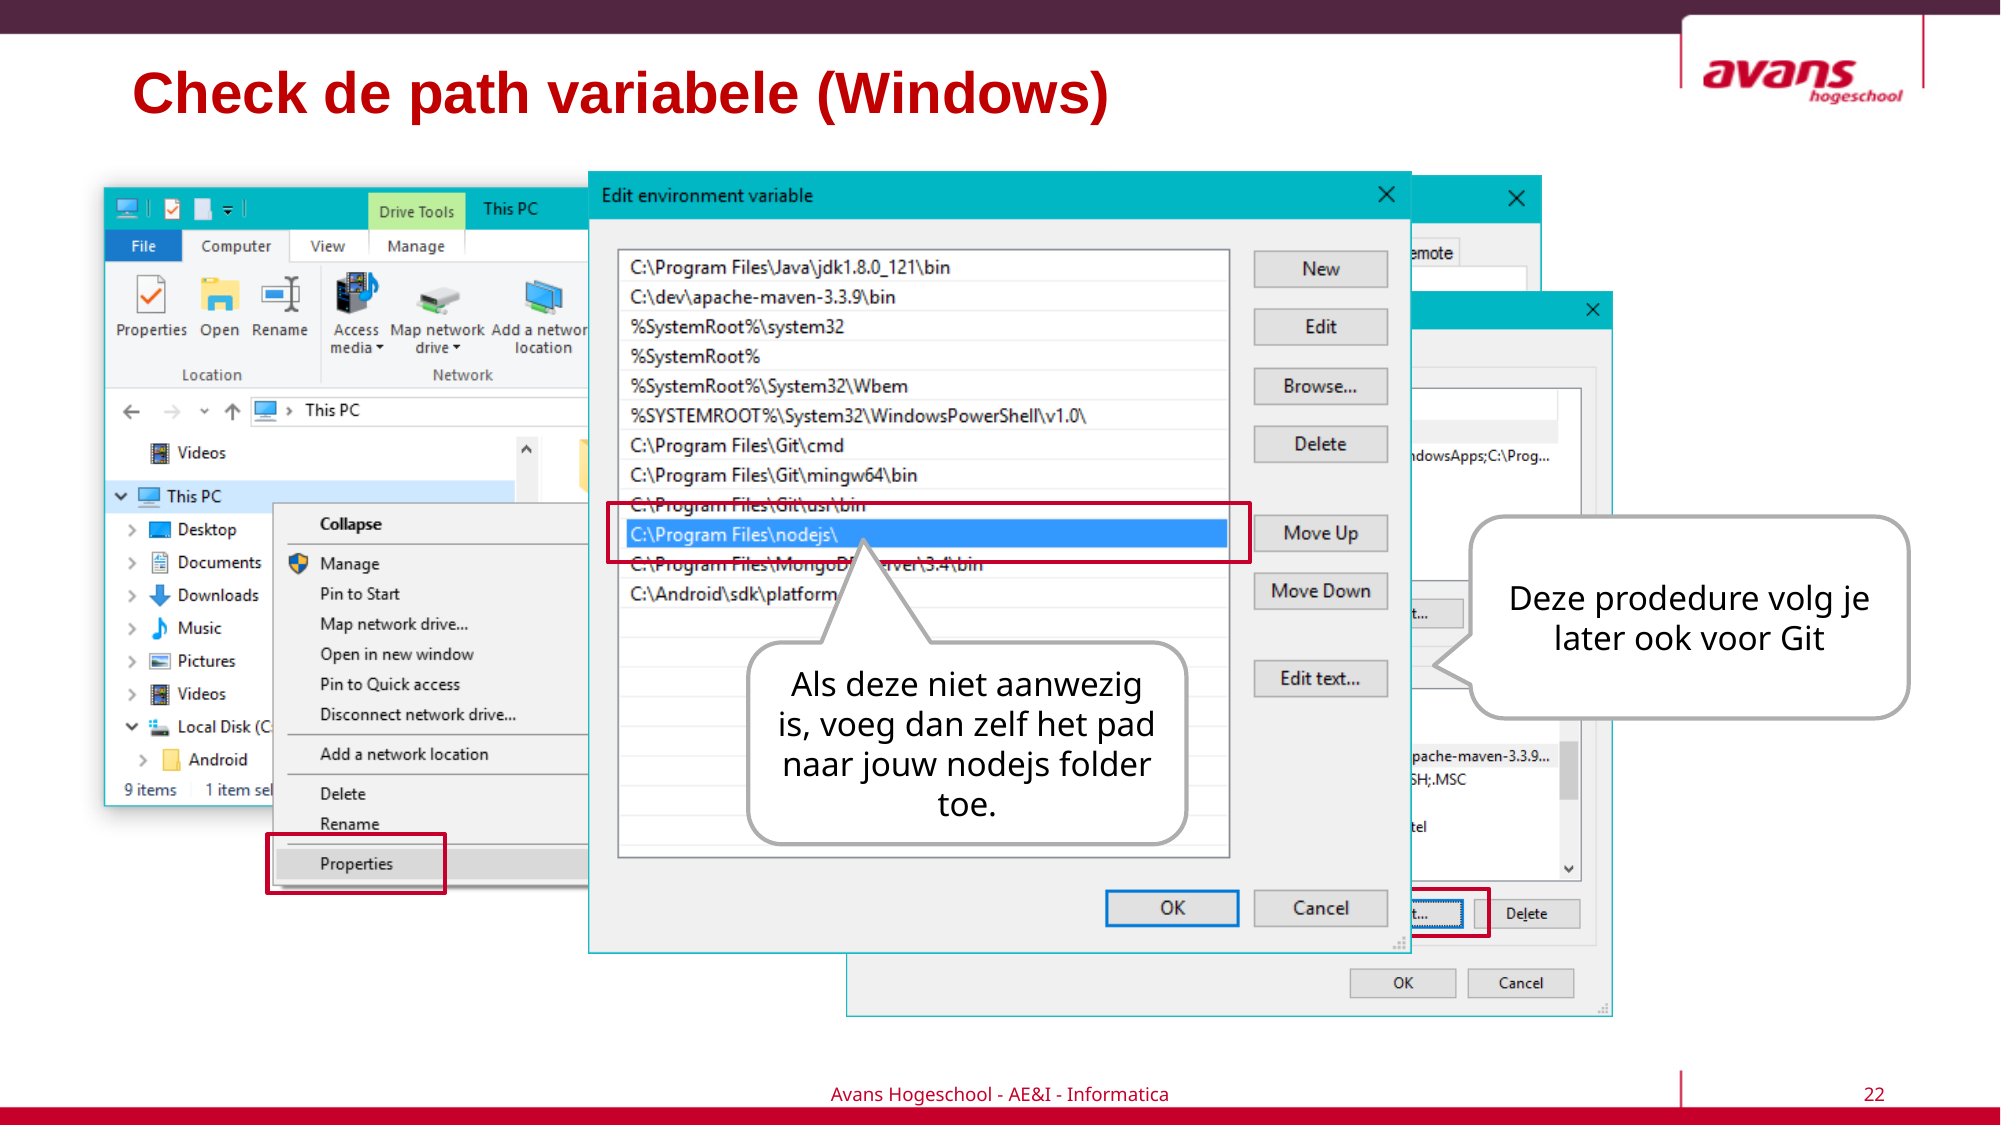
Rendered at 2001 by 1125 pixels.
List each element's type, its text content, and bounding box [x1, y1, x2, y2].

text_box Deze prodedure volg je later ook voor Git [1618, 514, 1911, 721]
picture [0, 0, 2001, 1125]
slide_number 22 [1433, 1074, 1900, 1111]
title Check de path variabele (Windows) [117, 46, 1890, 225]
footer Avans Hogeschool - AE&I - Informatica [683, 1074, 1317, 1111]
